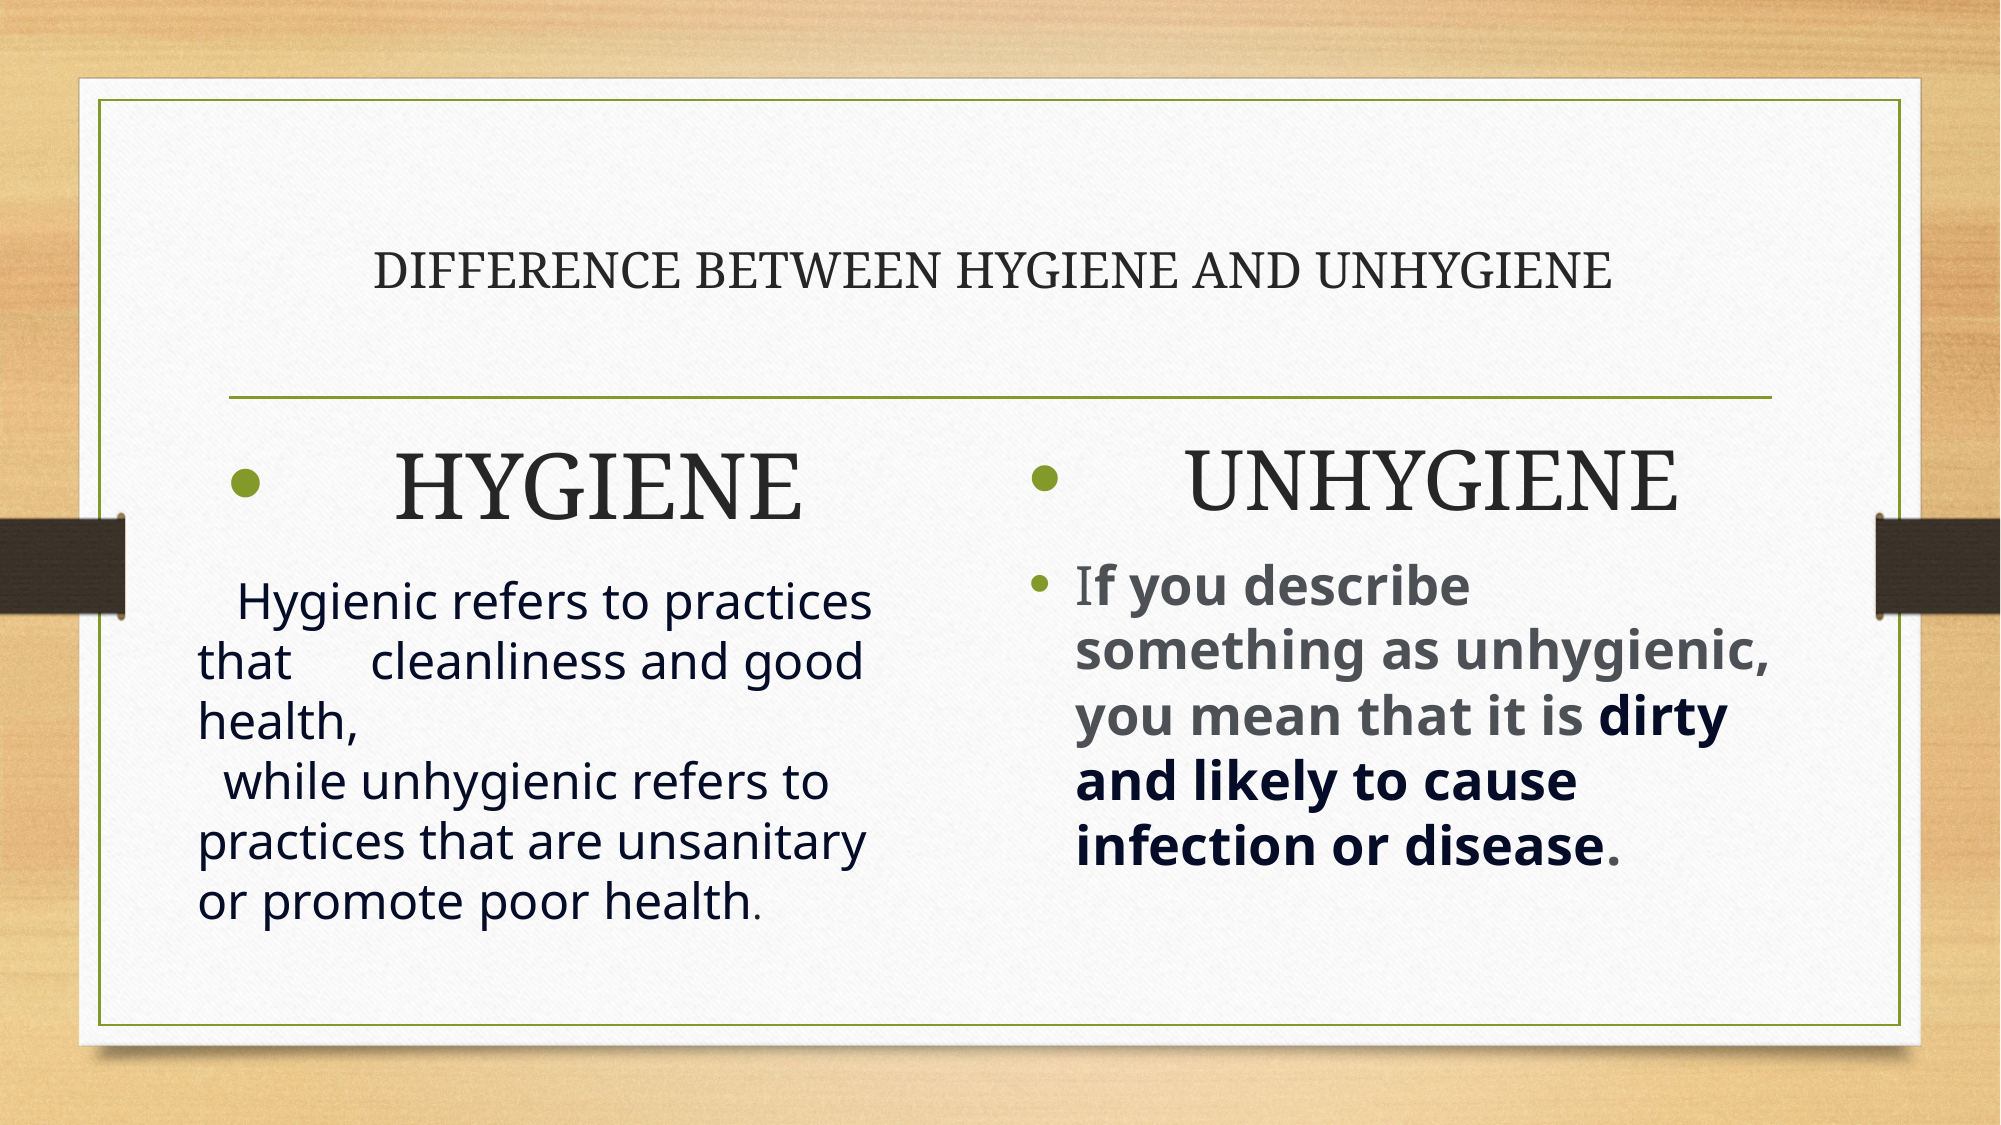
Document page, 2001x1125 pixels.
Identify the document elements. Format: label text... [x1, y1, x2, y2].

title DIFFERENCE BETWEEN HYGIENE AND UNHYGIENE [212, 161, 1788, 375]
list UNHYGIENE If you describe something as unhygienic, you mean that it is dirty and likely to cause infection or disease. [1013, 420, 1788, 963]
picture [0, 0, 2001, 1125]
list HYGIENE [213, 420, 987, 963]
text_box Hygienic refers to practices that cleanliness and good health, while unhygienic refers to practices that are unsanitary or promote poor health. [182, 562, 909, 938]
